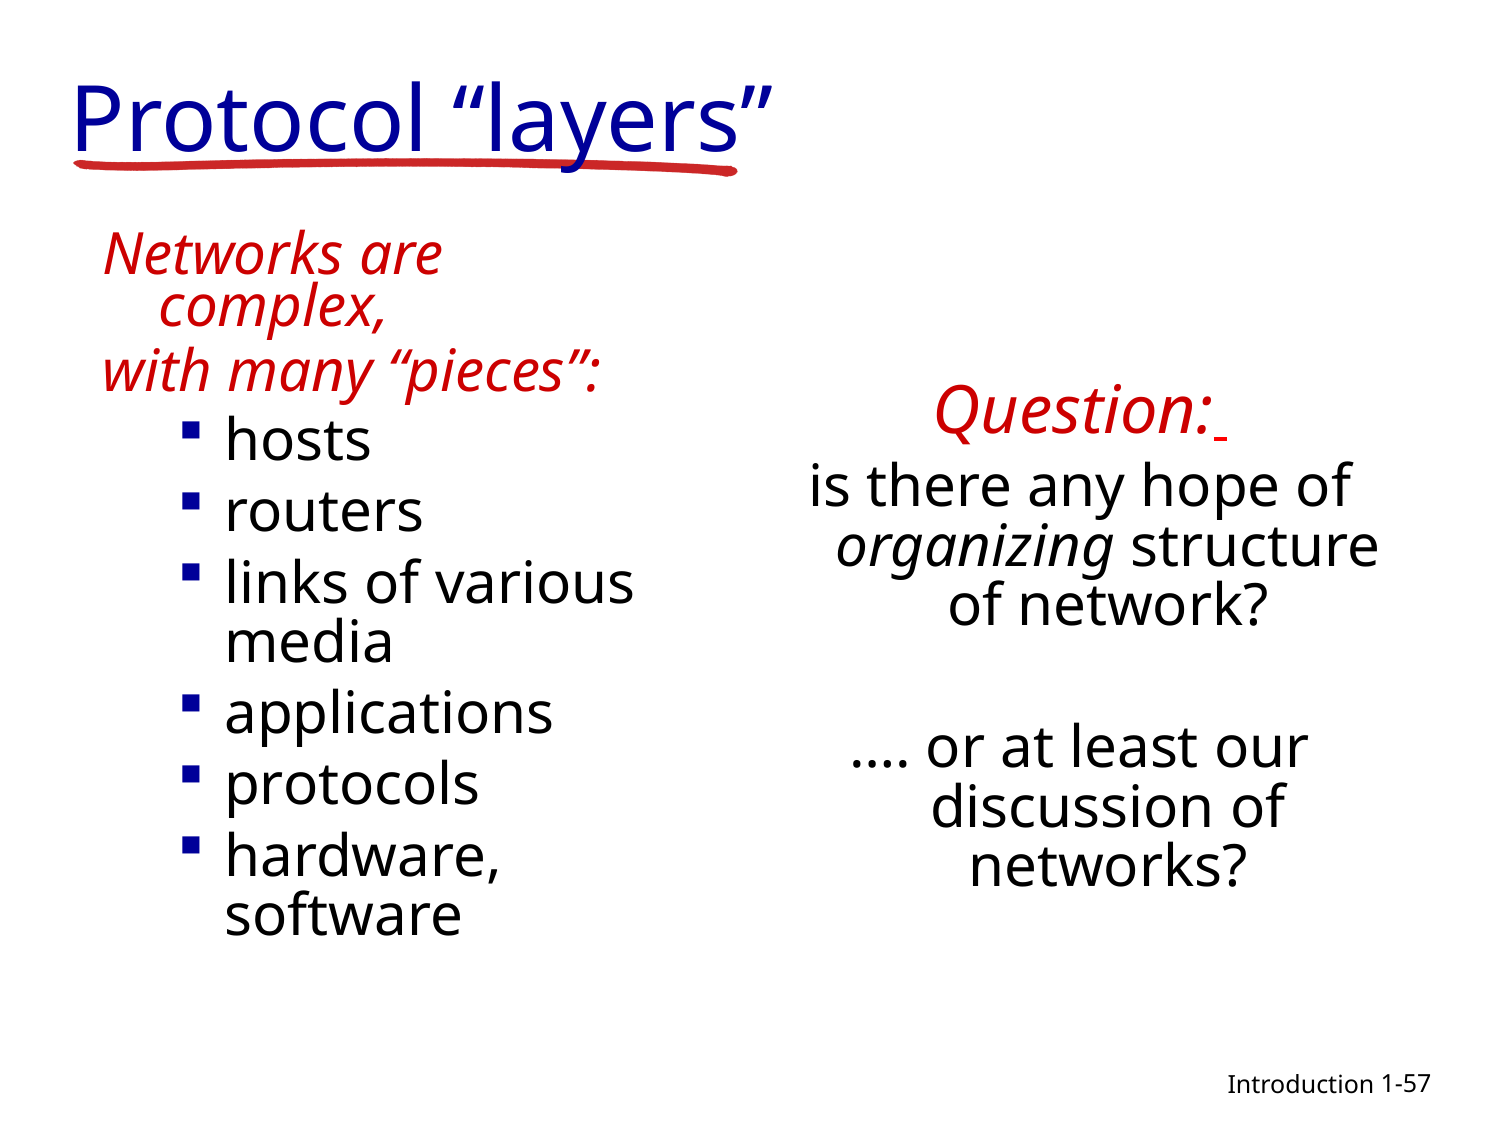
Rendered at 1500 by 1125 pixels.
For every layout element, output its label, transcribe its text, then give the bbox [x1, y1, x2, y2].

list Networks are complex, with many “pieces”: hosts routers links of various media applications protocols hardware, software [87, 224, 675, 988]
footer Introduction [914, 1060, 1391, 1109]
title Protocol “layers” [54, 21, 1330, 209]
list Question: is there any hope of organizing structure of network? …. or at least our discussion of networks? [746, 371, 1413, 802]
picture [70, 153, 746, 183]
slide_number 1-57 [1365, 1059, 1477, 1106]
